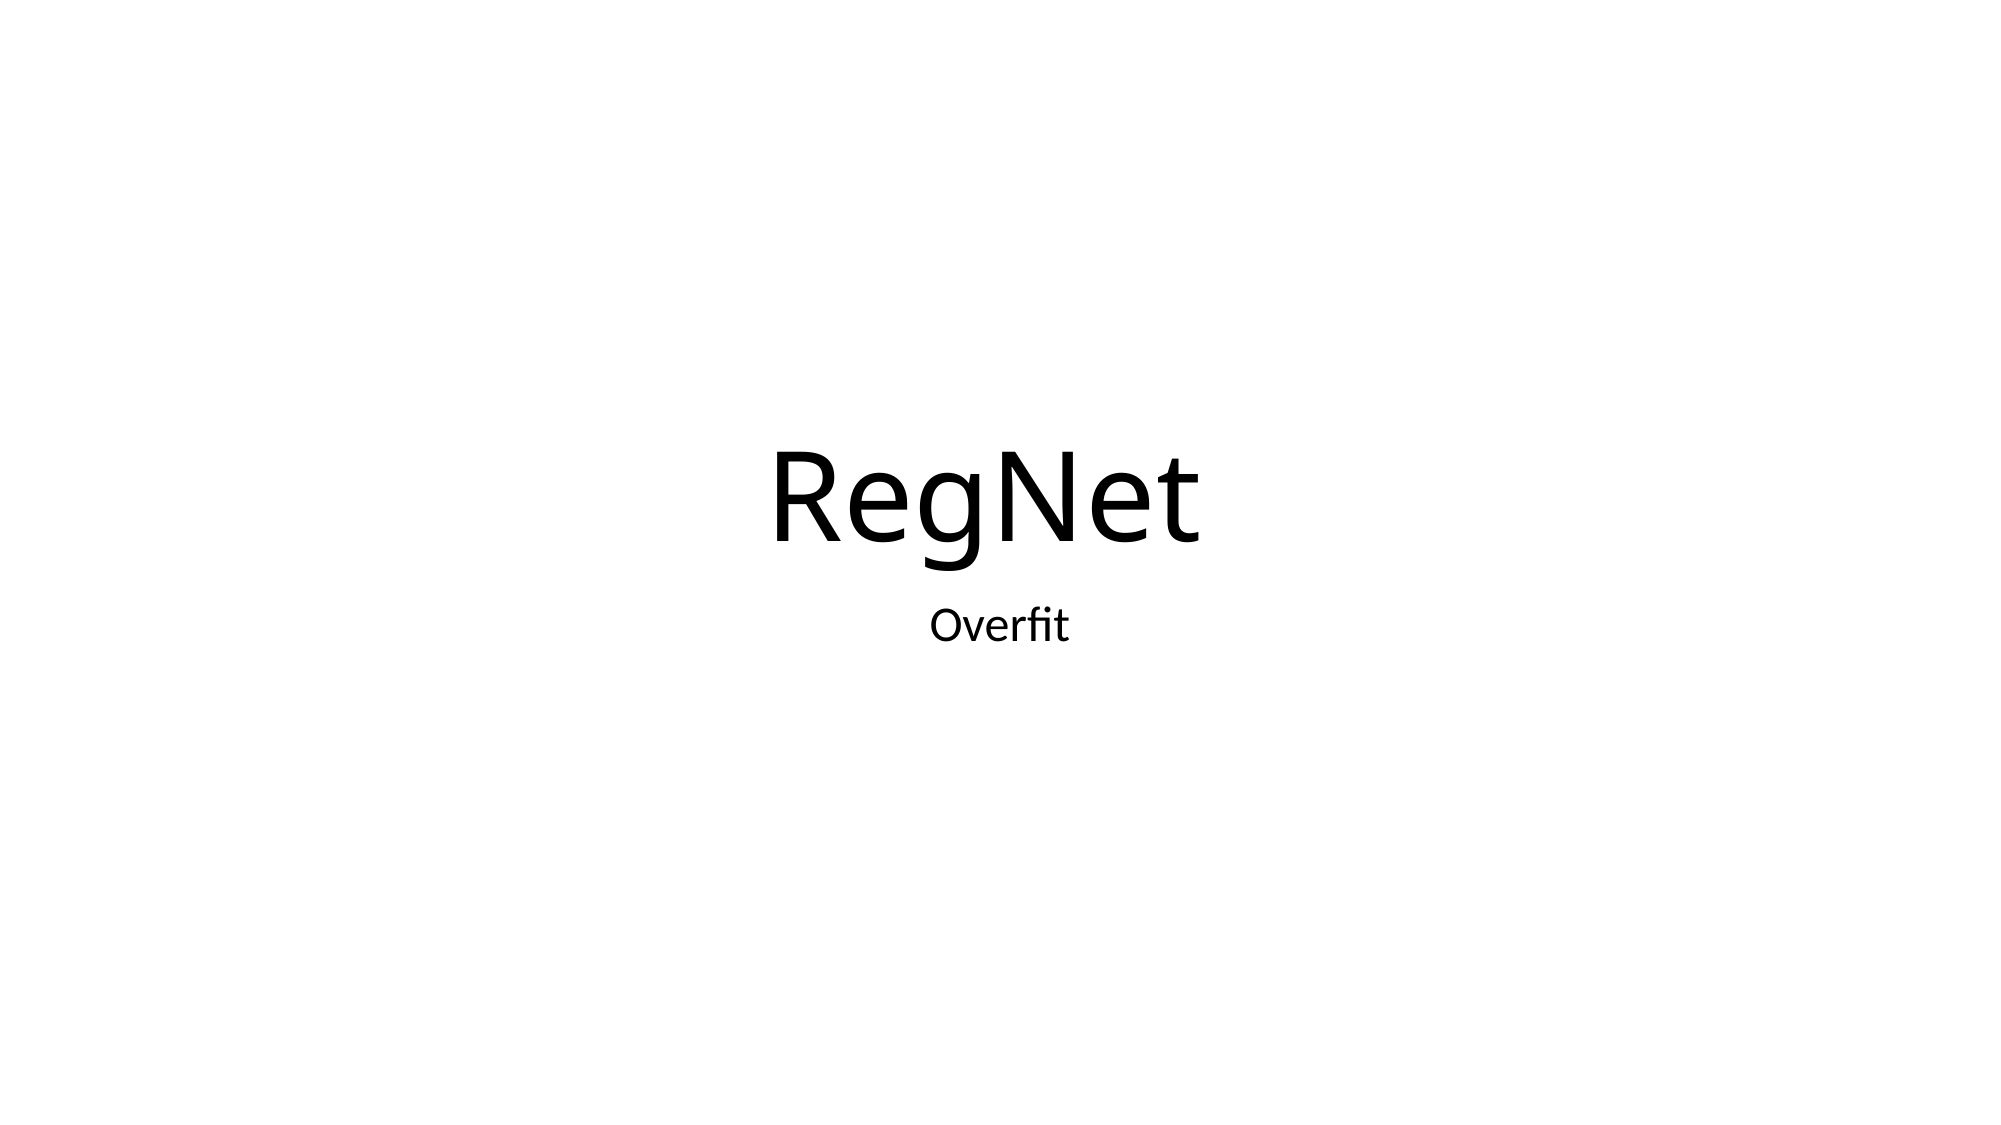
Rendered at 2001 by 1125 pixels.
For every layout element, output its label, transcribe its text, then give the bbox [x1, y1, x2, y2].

subtitle Overfit [249, 590, 1750, 863]
title RegNet [249, 184, 1750, 576]
